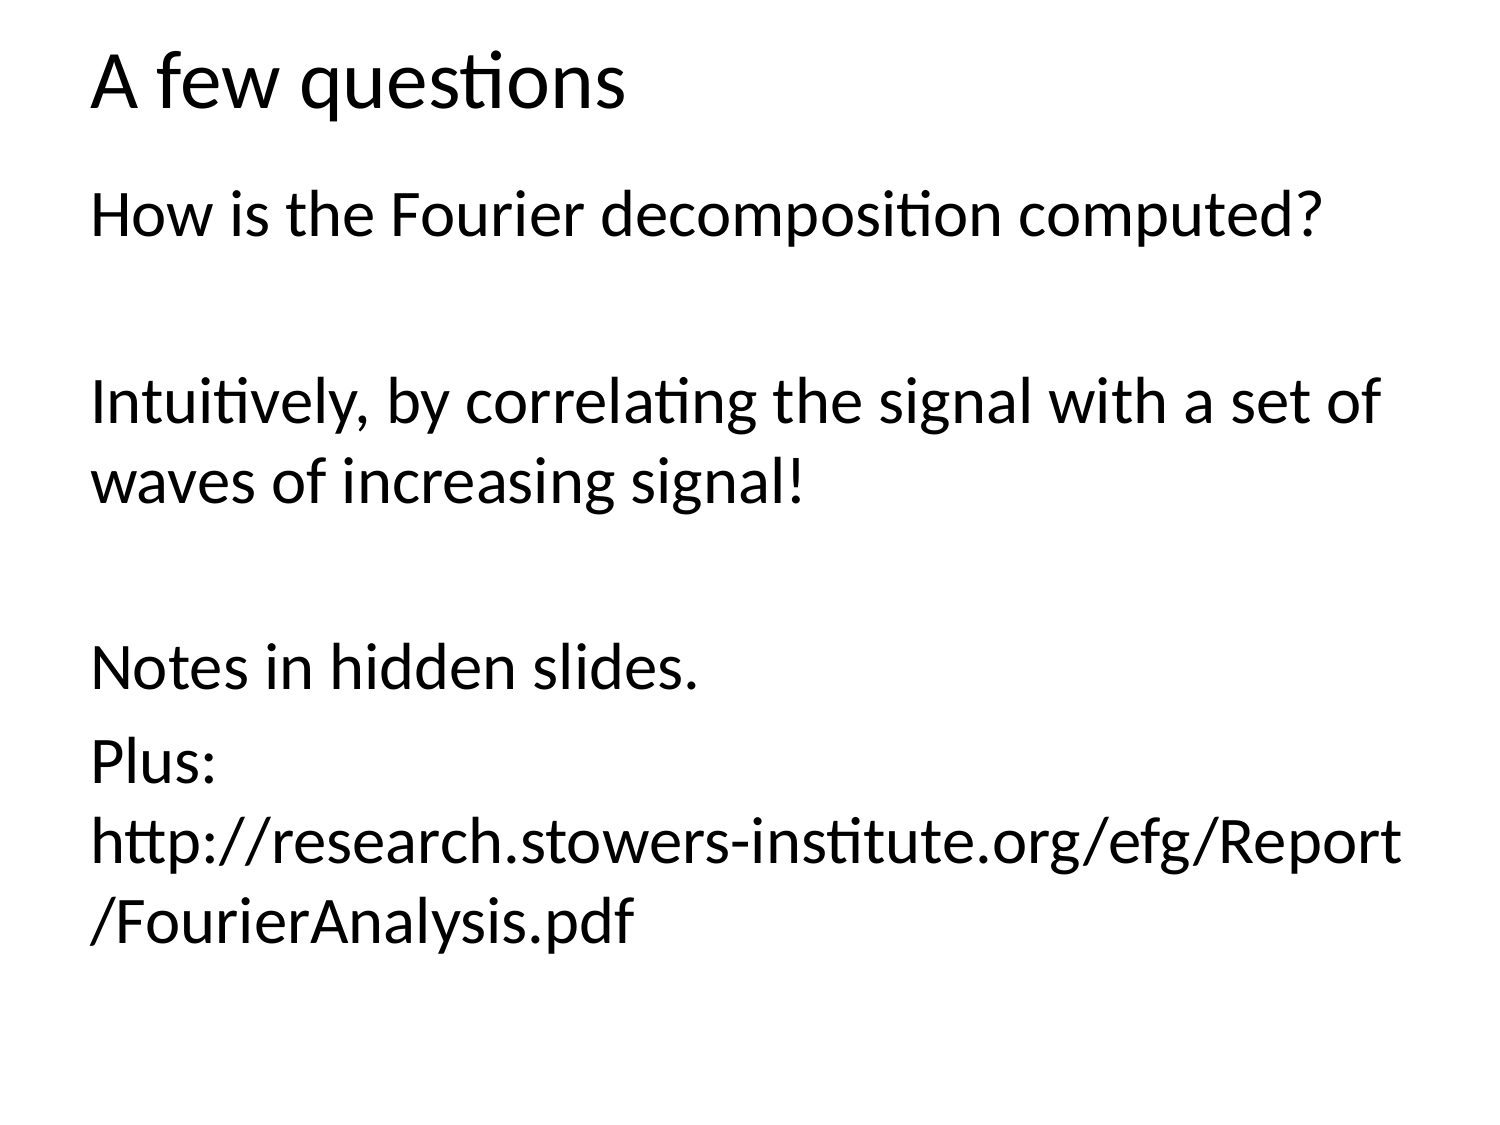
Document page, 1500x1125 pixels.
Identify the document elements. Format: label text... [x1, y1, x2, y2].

title A few questions [75, 0, 1425, 150]
list How is the Fourier decomposition computed? Intuitively, by correlating the signal with a set of waves of increasing signal! Notes in hidden slides. Plus: http://research.stowers-institute.org/efg/Report/FourierAnalysis.pdf [75, 162, 1425, 1005]
